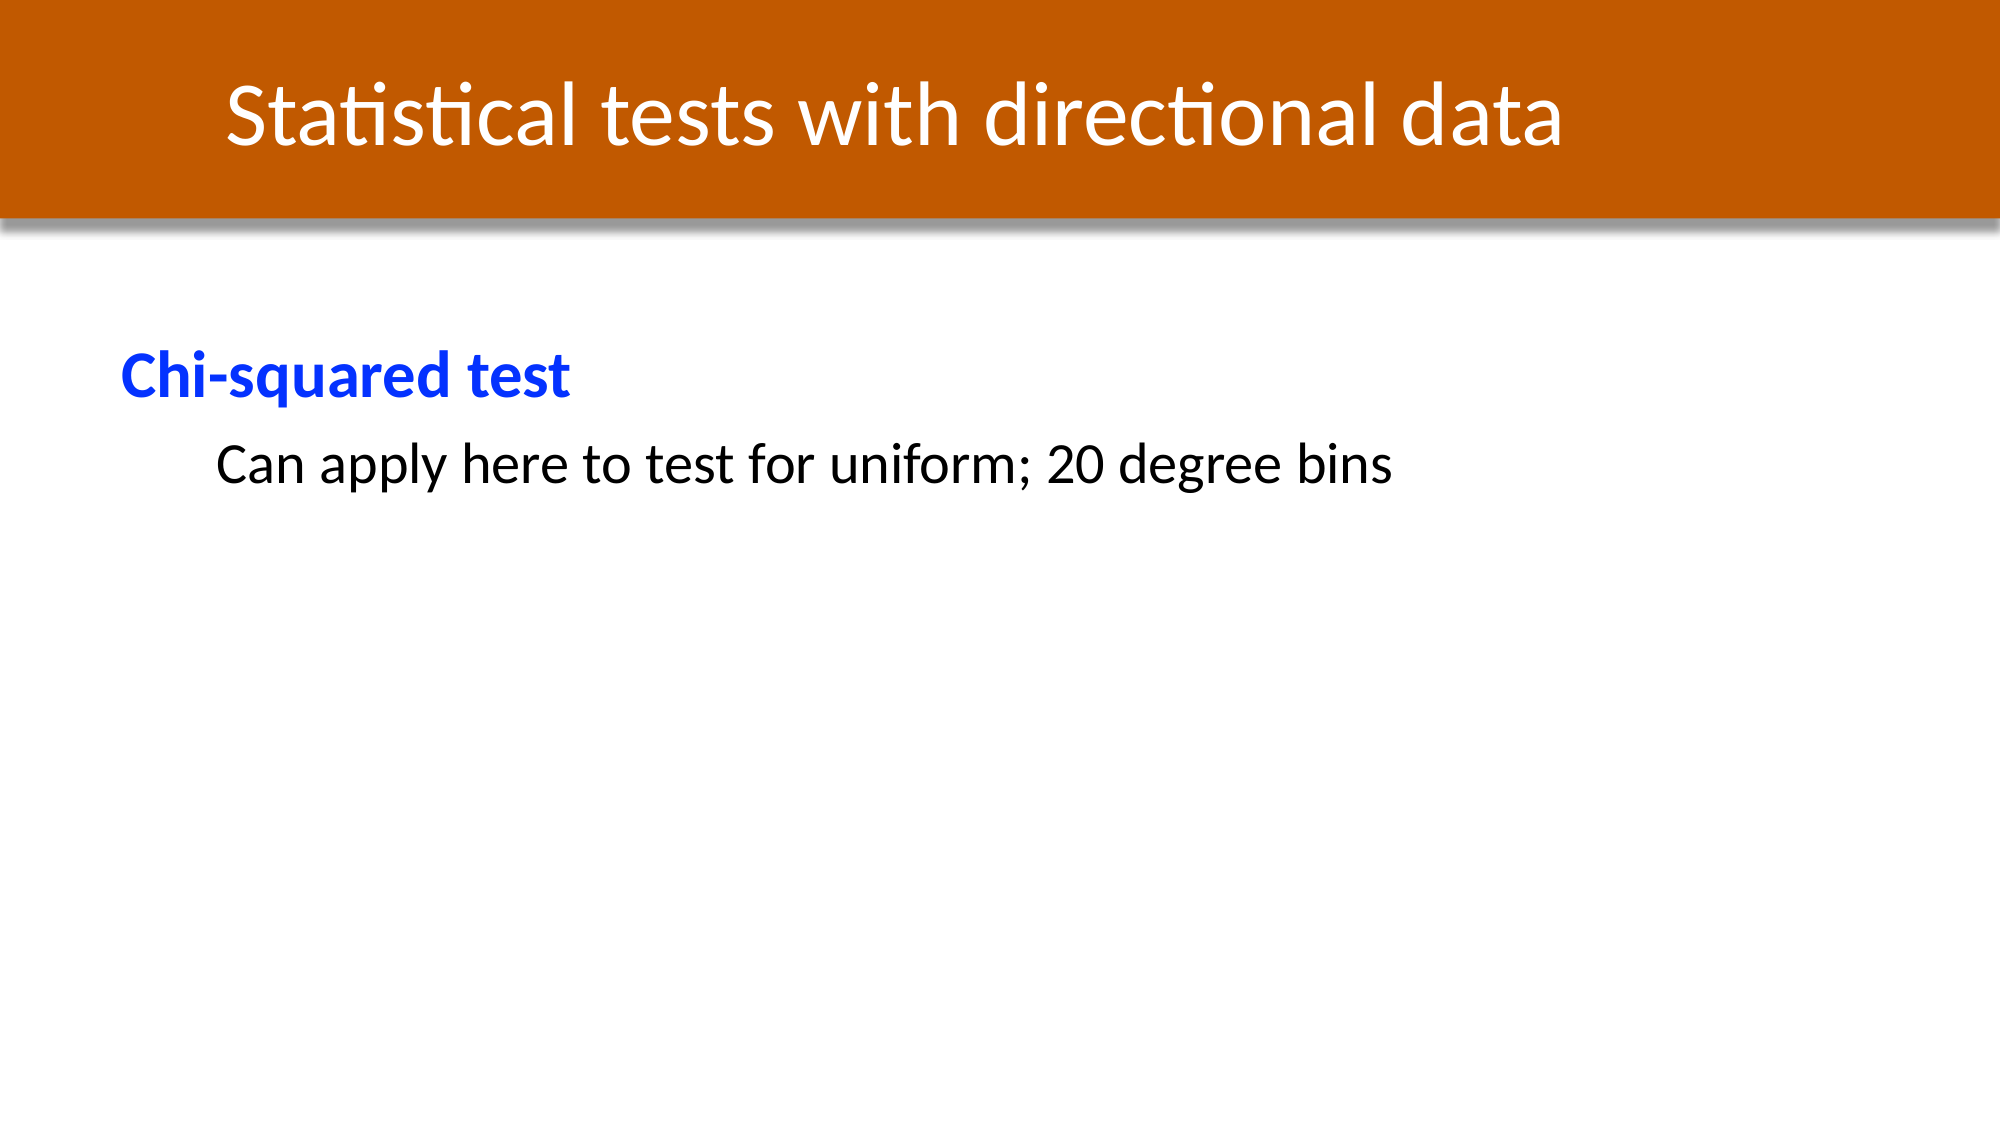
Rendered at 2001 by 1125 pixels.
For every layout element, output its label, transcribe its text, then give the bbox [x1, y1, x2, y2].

text_box Chi-squared test [106, 323, 588, 419]
text_box Can apply here to test for uniform; 20 degree bins [202, 417, 1409, 503]
text_box [0, 0, 2000, 219]
text_box Statistical tests with directional data [210, 17, 2000, 201]
